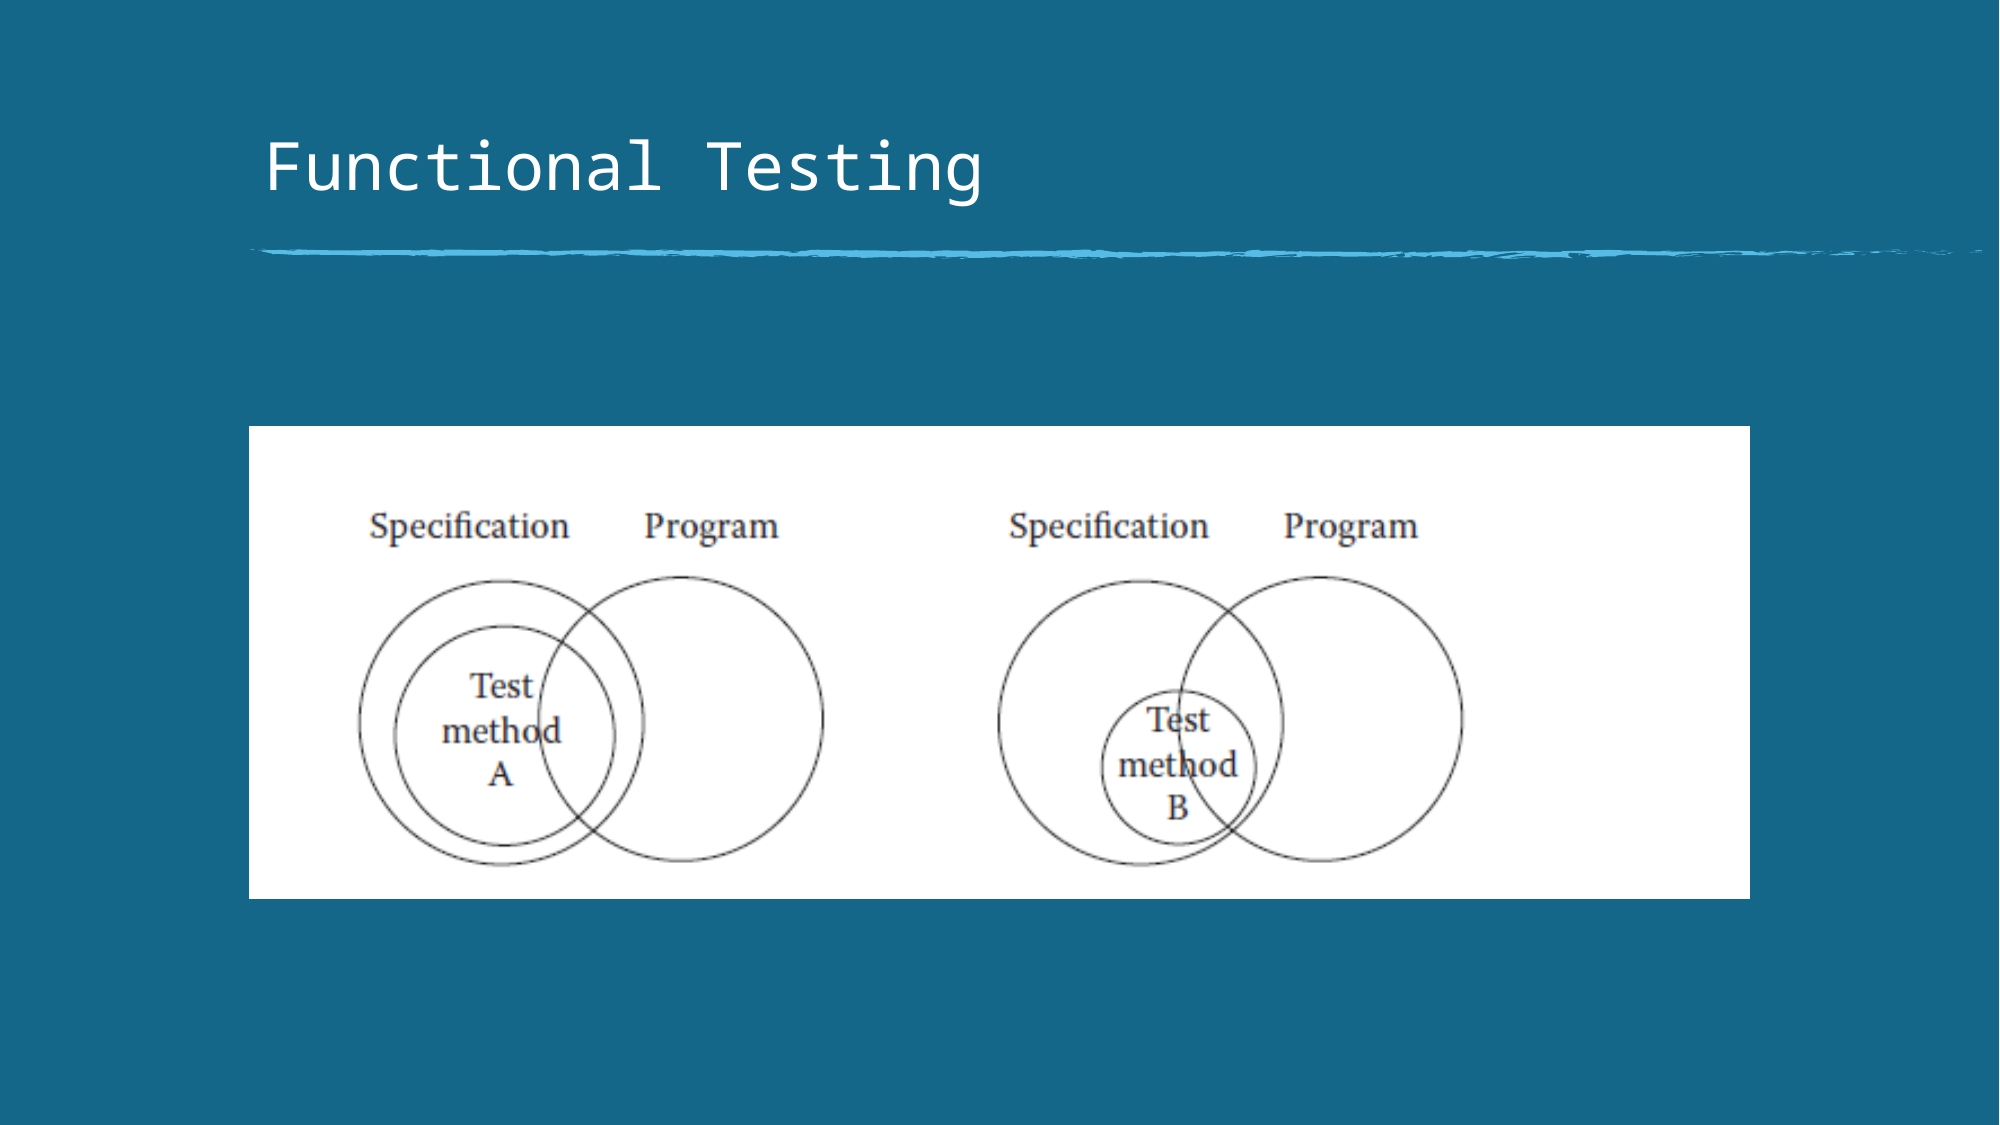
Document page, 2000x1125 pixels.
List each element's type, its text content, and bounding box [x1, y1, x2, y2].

title Functional Testing [249, 45, 1750, 213]
picture [249, 426, 1750, 899]
